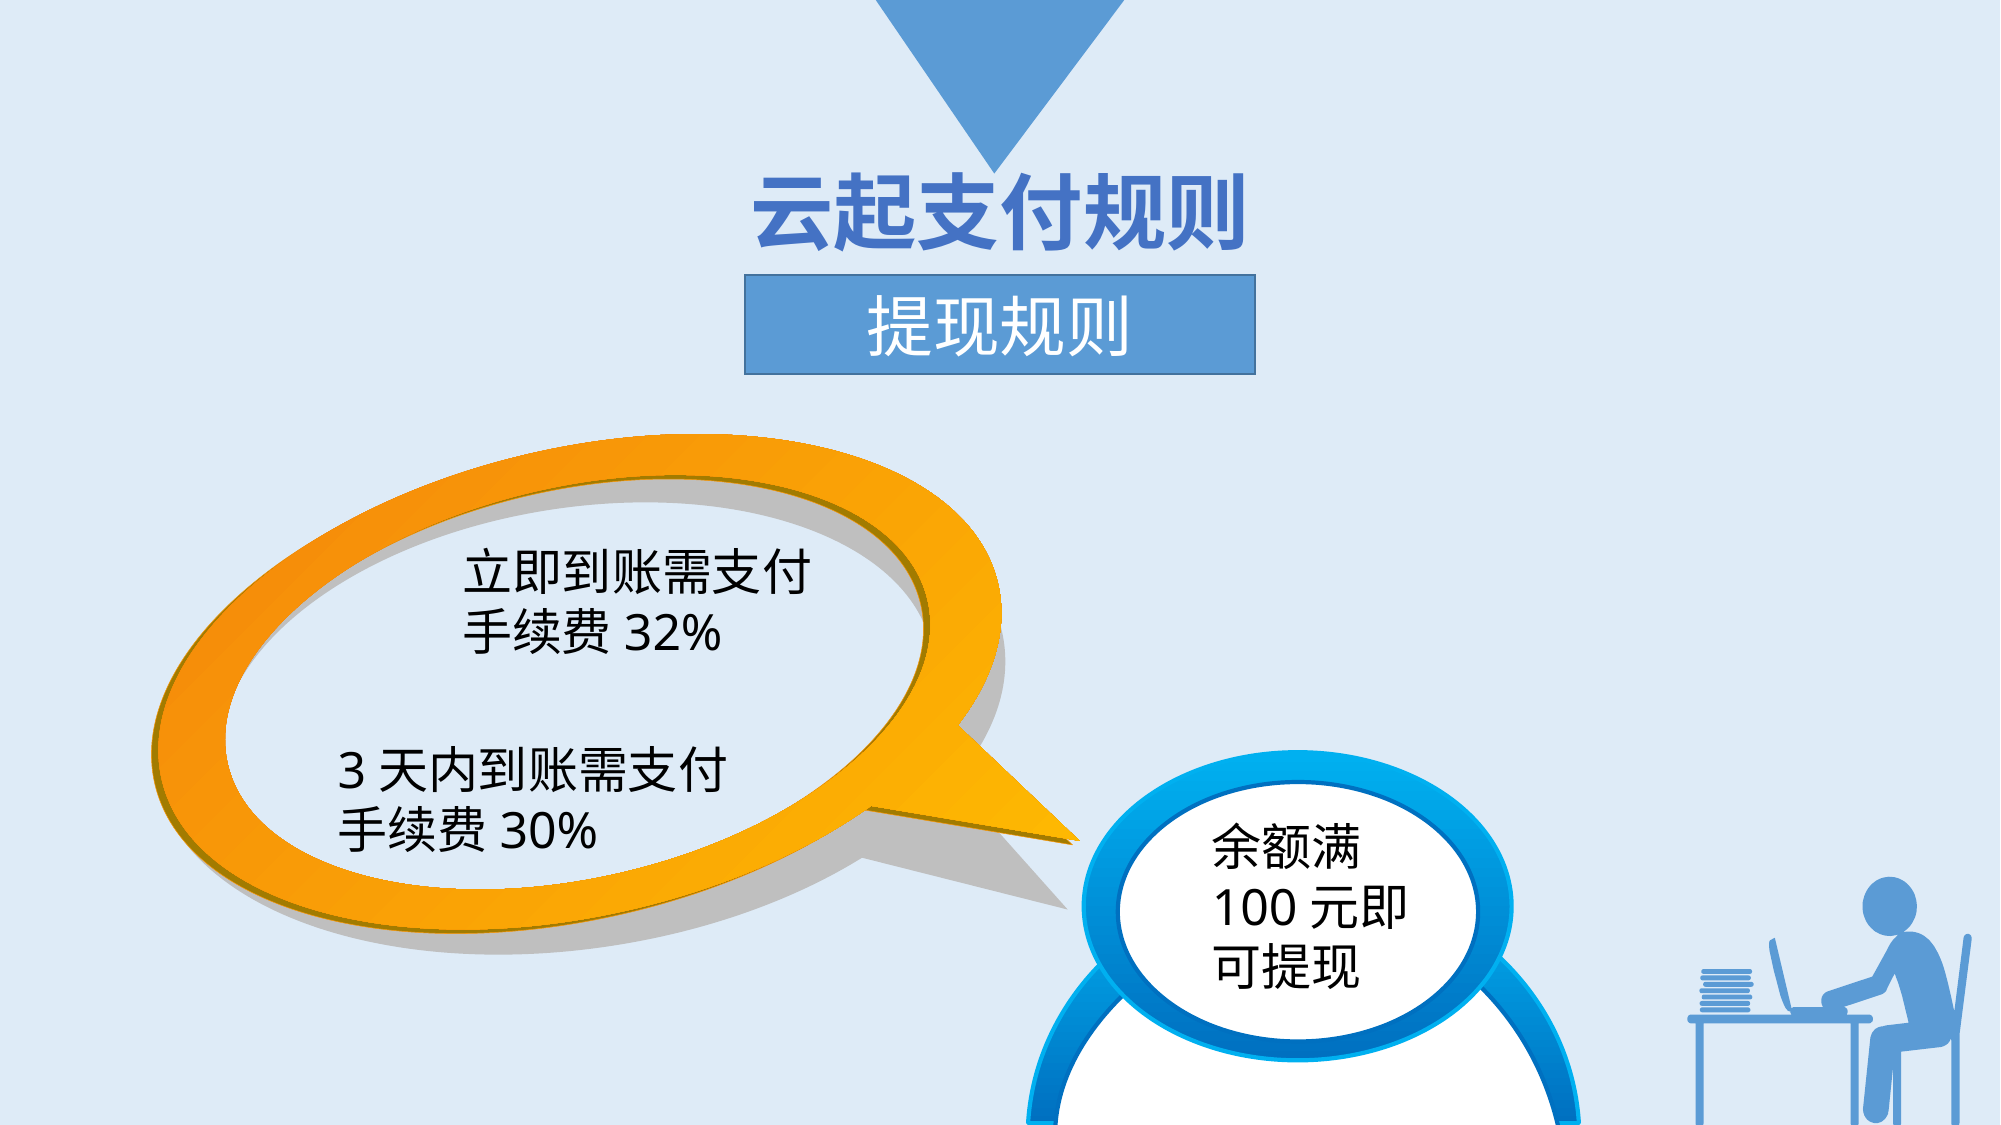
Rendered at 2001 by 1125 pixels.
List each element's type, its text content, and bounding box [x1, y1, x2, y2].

text_box [1687, 876, 1972, 1125]
list 云起支付规则 [403, 164, 1597, 271]
text_box [874, 0, 1126, 176]
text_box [1083, 752, 1512, 1061]
text_box 提现规则 [744, 274, 1256, 375]
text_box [1028, 881, 1579, 1125]
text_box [150, 445, 1038, 983]
